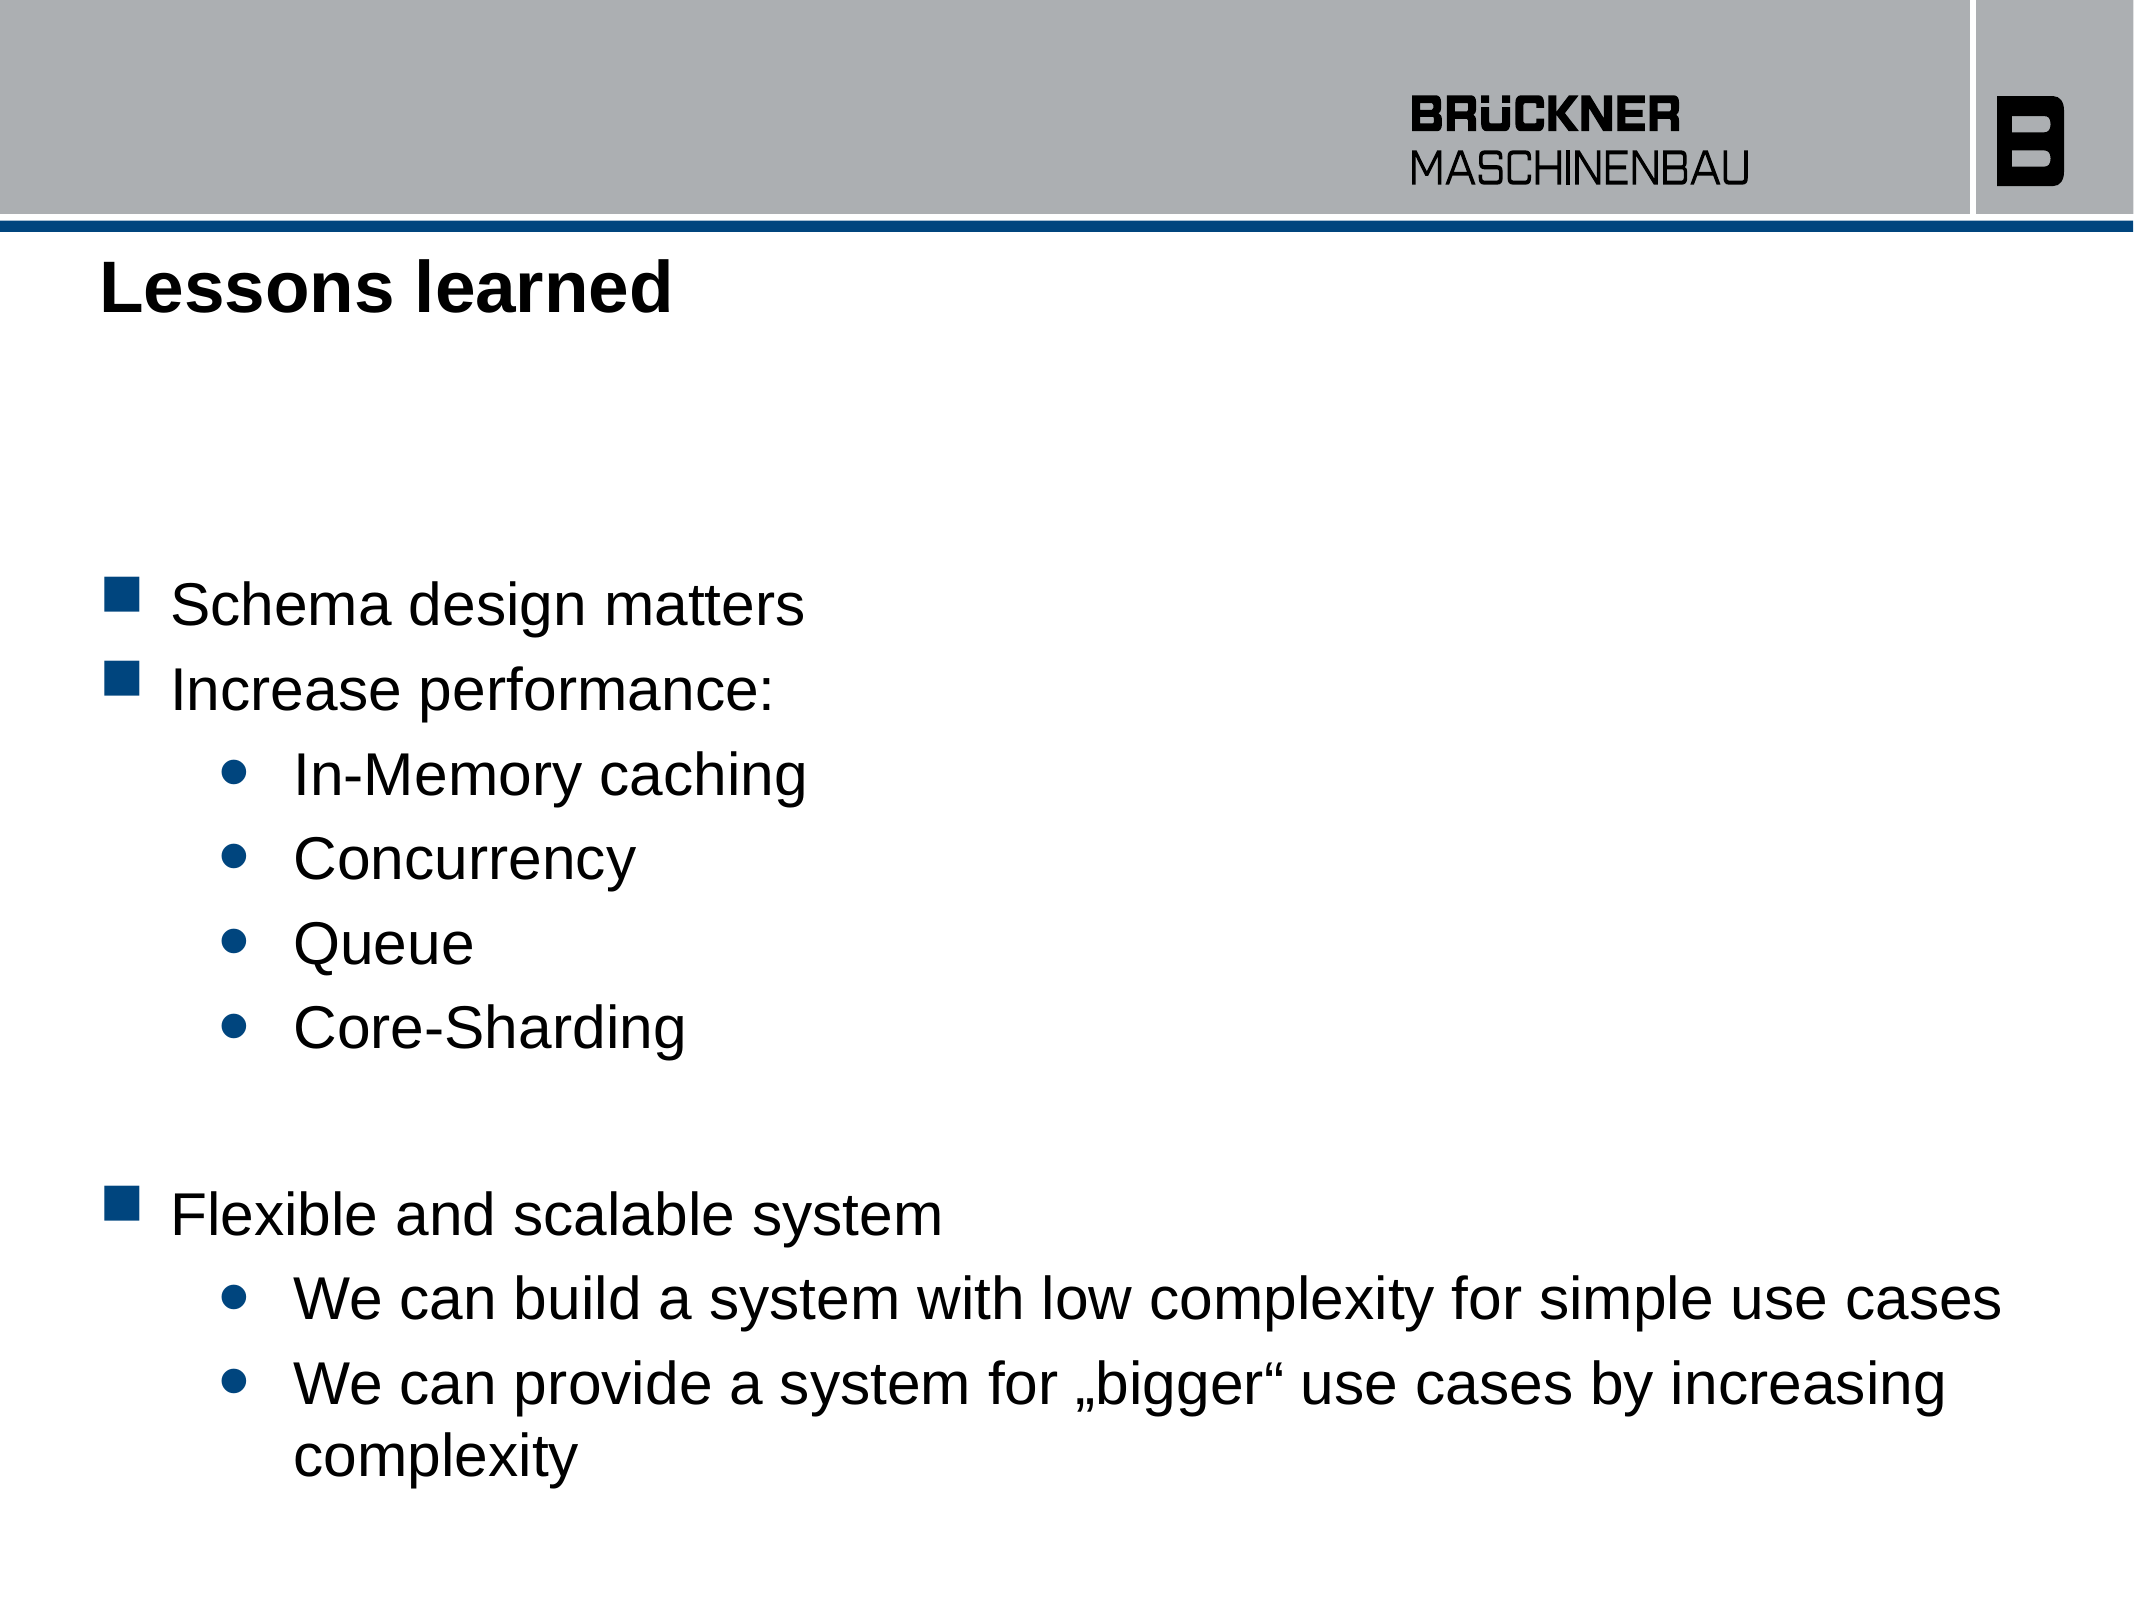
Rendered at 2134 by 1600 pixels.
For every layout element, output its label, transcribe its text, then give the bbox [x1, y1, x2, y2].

title Lessons learned [75, 228, 2058, 375]
list Schema design matters Increase performance: In-Memory caching Concurrency Queue Core-Sharding Flexible and scalable system We can build a system with low complexity for simple use cases We can provide a system for „bigger“ use cases by increasing complexity [75, 553, 2064, 1495]
